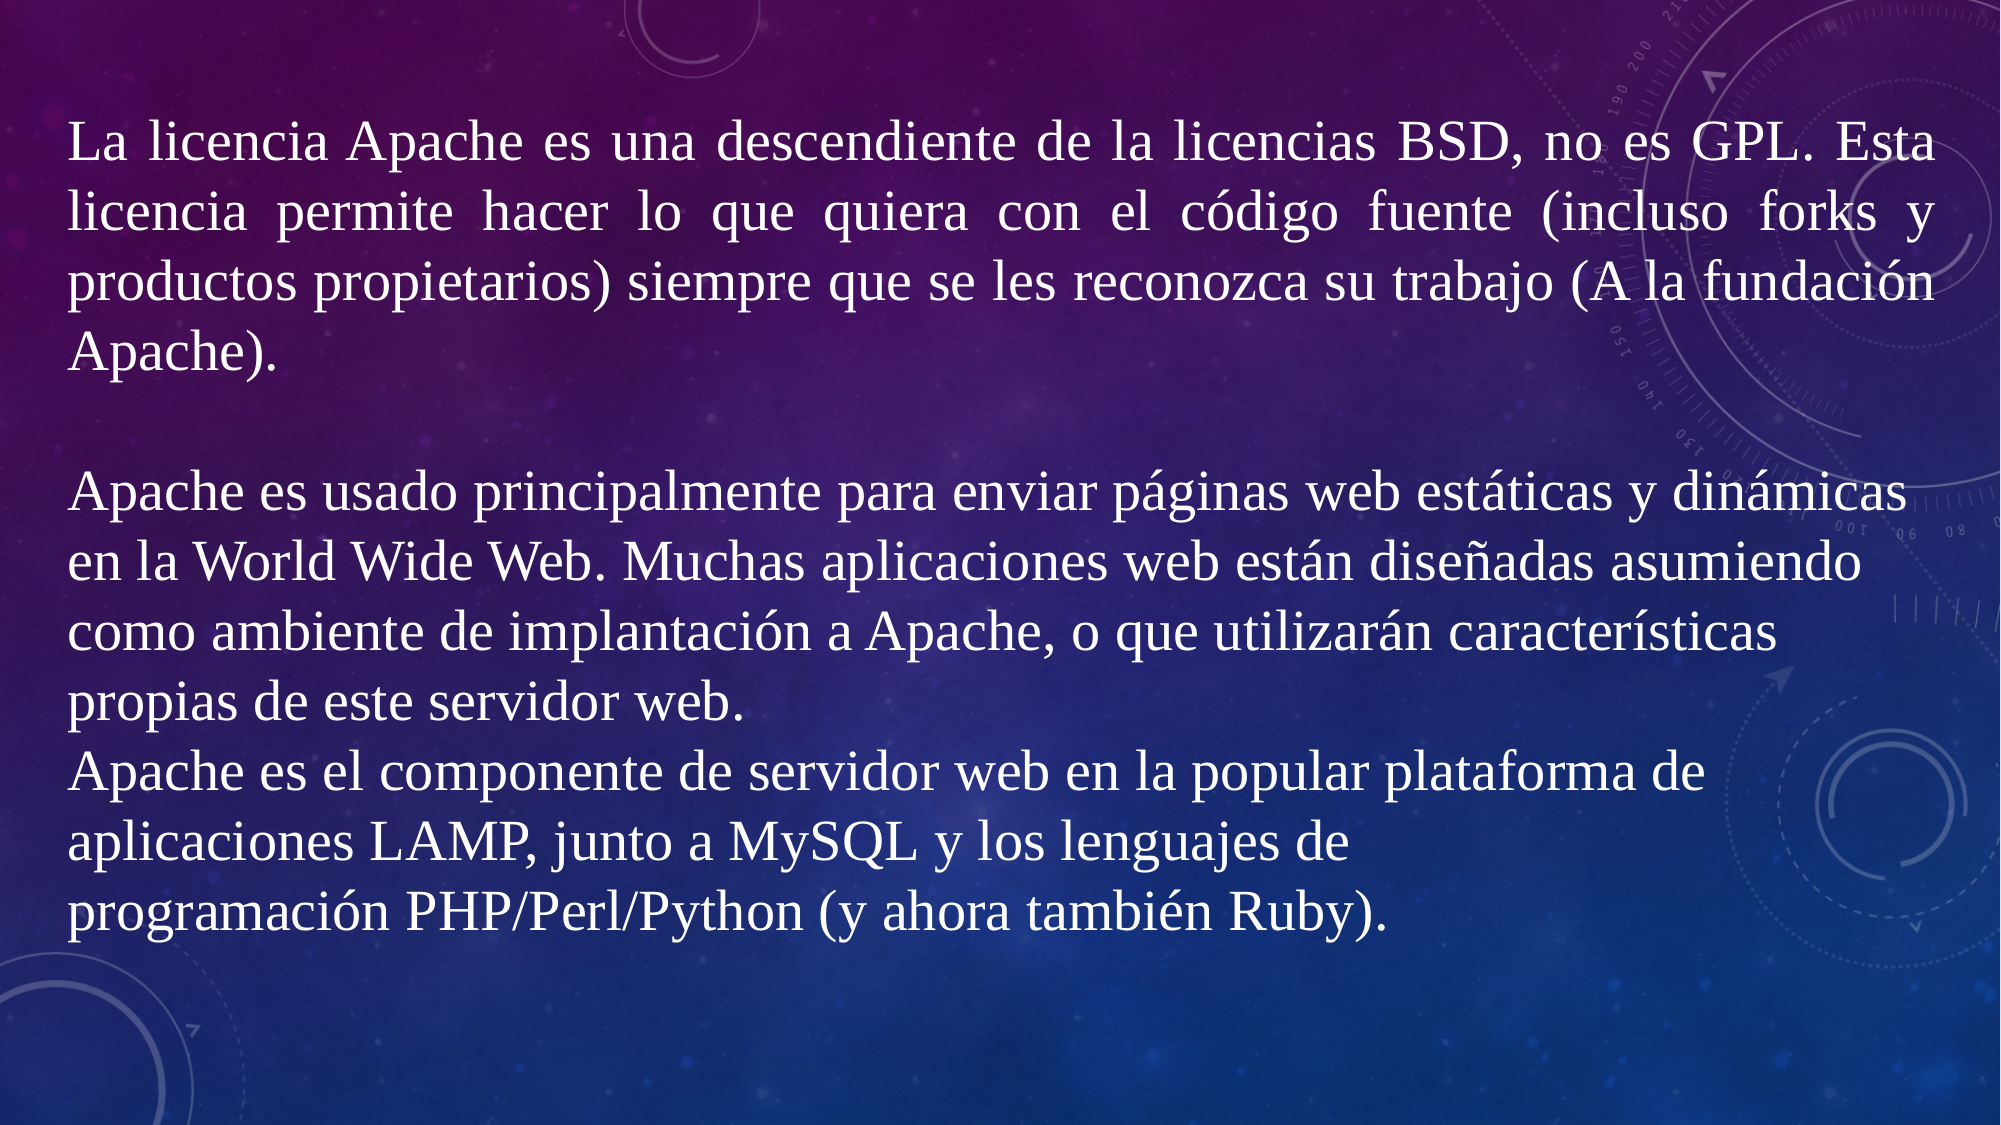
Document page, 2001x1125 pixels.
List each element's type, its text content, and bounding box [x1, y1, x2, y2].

text_box La licencia Apache es una descendiente de la licencias BSD, no es GPL. Esta licencia permite hacer lo que quiera con el código fuente (incluso forks y productos propietarios) siempre que se les reconozca su trabajo (A la fundación Apache). Apache es usado principalmente para enviar páginas web estáticas y dinámicas en la World Wide Web. Muchas aplicaciones web están diseñadas asumiendo como ambiente de implantación a Apache, o que utilizarán características propias de este servidor web. Apache es el componente de servidor web en la popular plataforma de aplicaciones LAMP, junto a MySQL y los lenguajes de programación PHP/Perl/Python (y ahora también Ruby). [52, 24, 1953, 1020]
picture [0, 0, 2001, 1125]
